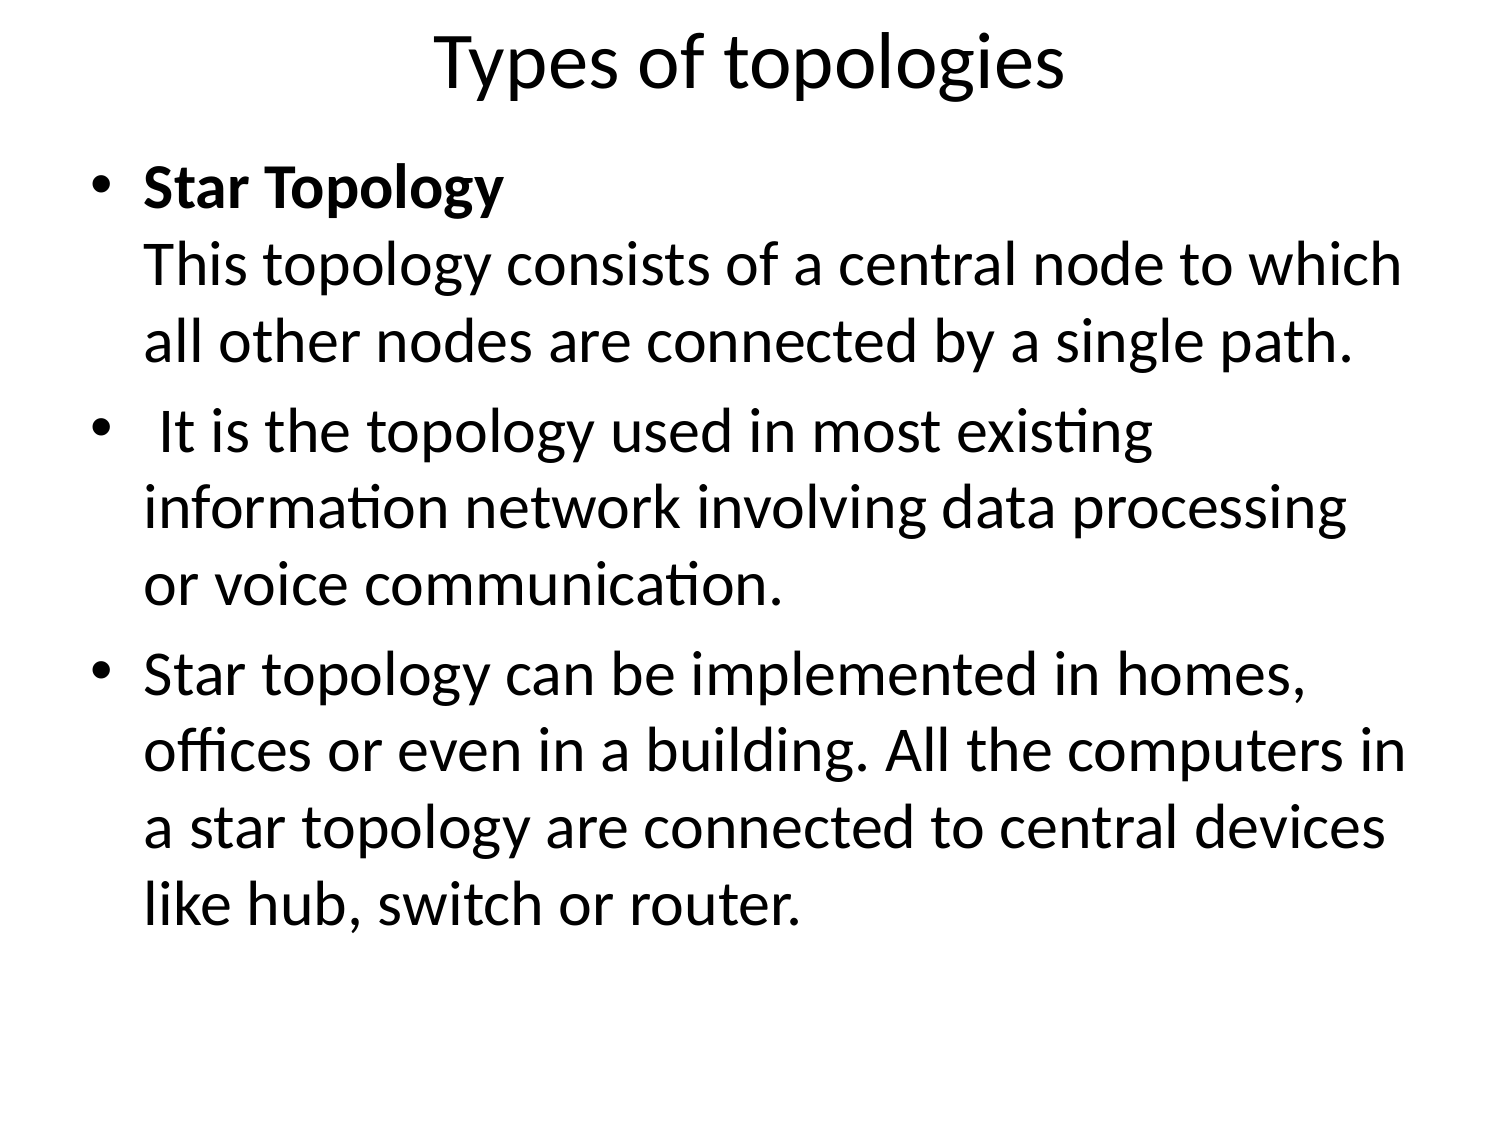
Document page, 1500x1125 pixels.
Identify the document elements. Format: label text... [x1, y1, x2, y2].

list Star Topology This topology consists of a central node to which all other nodes are connected by a single path. It is the topology used in most existing information network involving data processing or voice communication. Star topology can be implemented in homes, offices or even in a building. All the computers in a star topology are connected to central devices like hub, switch or router. [75, 137, 1425, 1005]
title Types of topologies [75, 0, 1425, 113]
